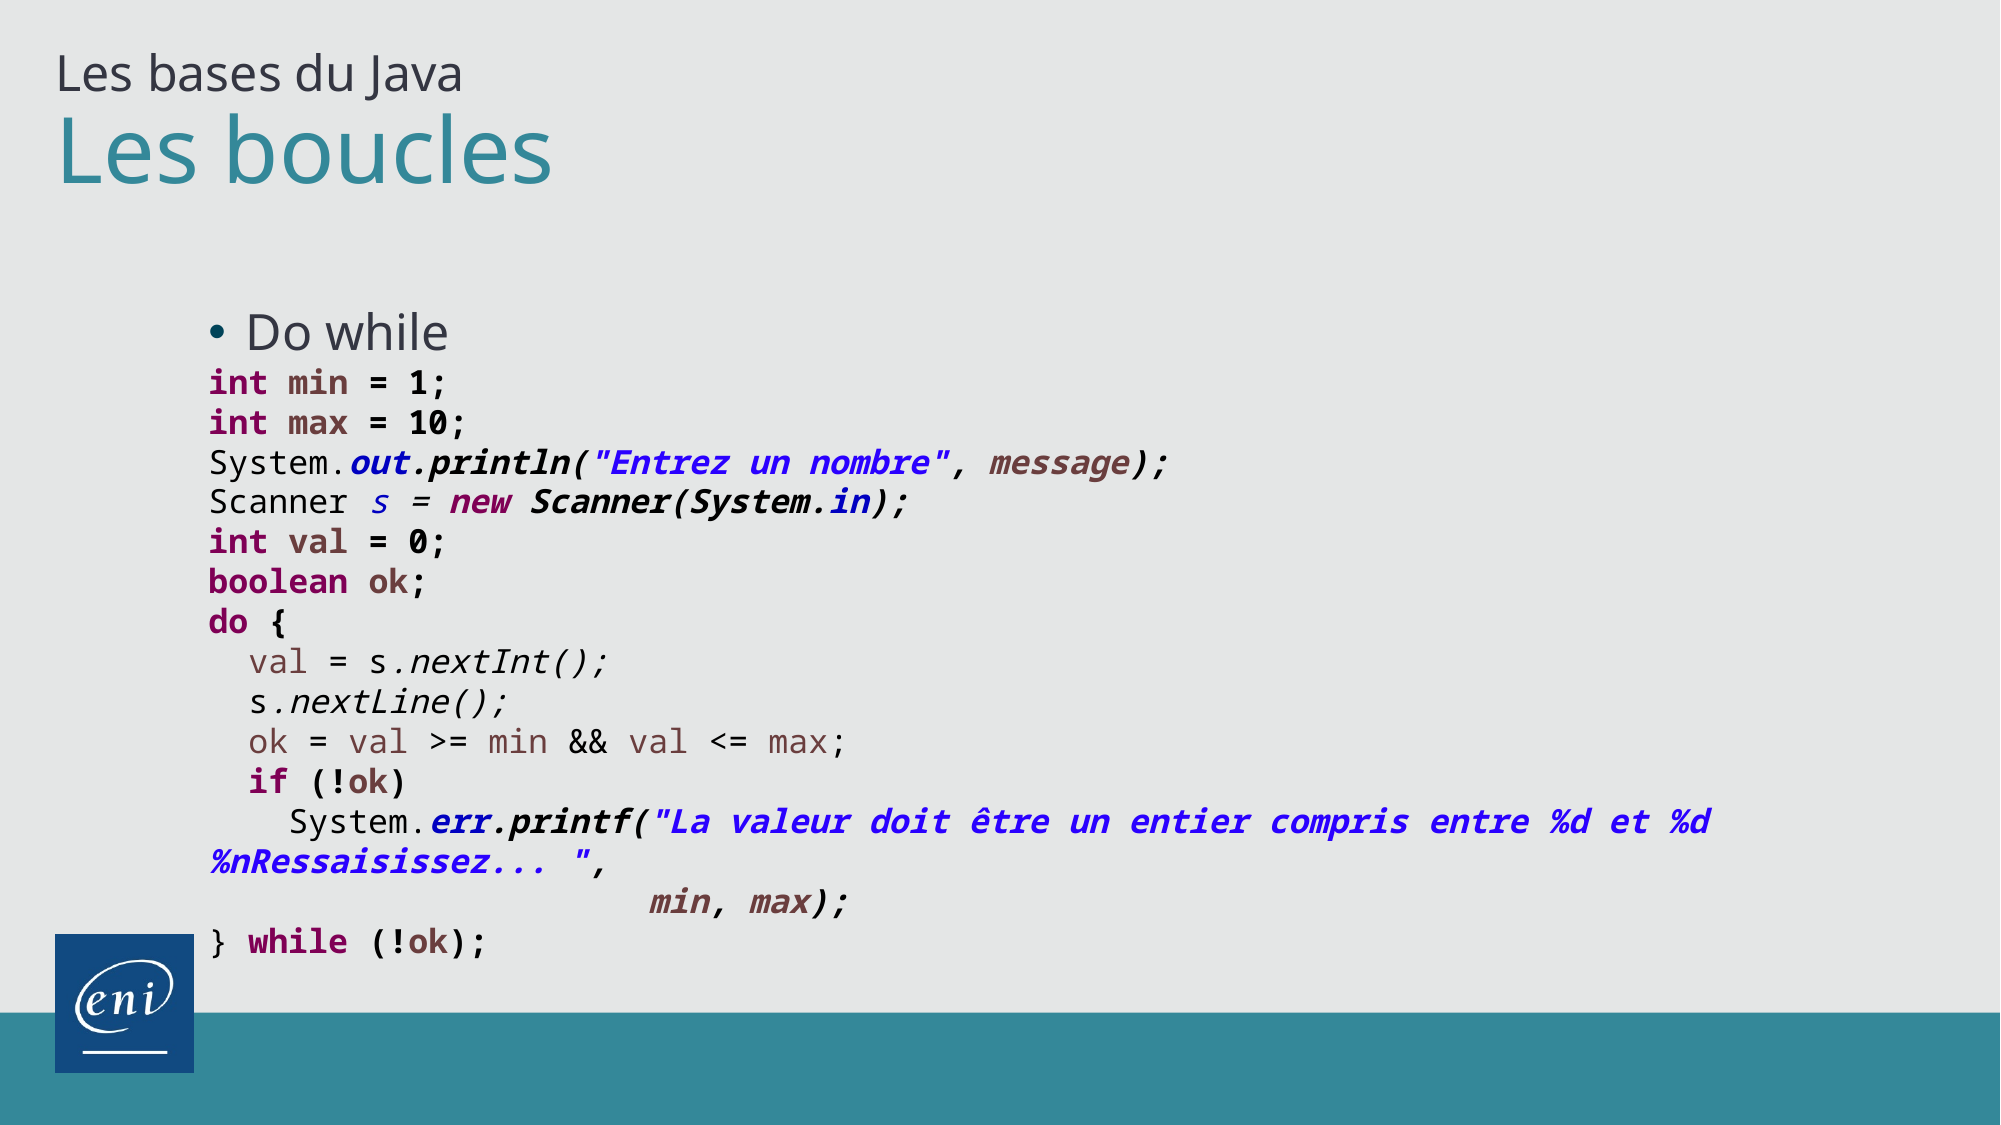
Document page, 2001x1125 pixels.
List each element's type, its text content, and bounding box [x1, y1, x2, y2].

list Do while int min = 1; int max = 10; System.out.println("Entrez un nombre", message); Scanner s = new Scanner(System.in); int val = 0; boolean ok; do { val = s.nextInt(); s.nextLine(); ok = val >= min && val <= max; if (!ok) System.err.printf("La valeur doit être un entier compris entre %d et %d%nRessaisissez... ", min, max); } while (!ok); [193, 299, 1976, 912]
list Les bases du Java [55, 31, 1952, 103]
picture [55, 934, 194, 1073]
title Les boucles [55, 104, 1952, 303]
